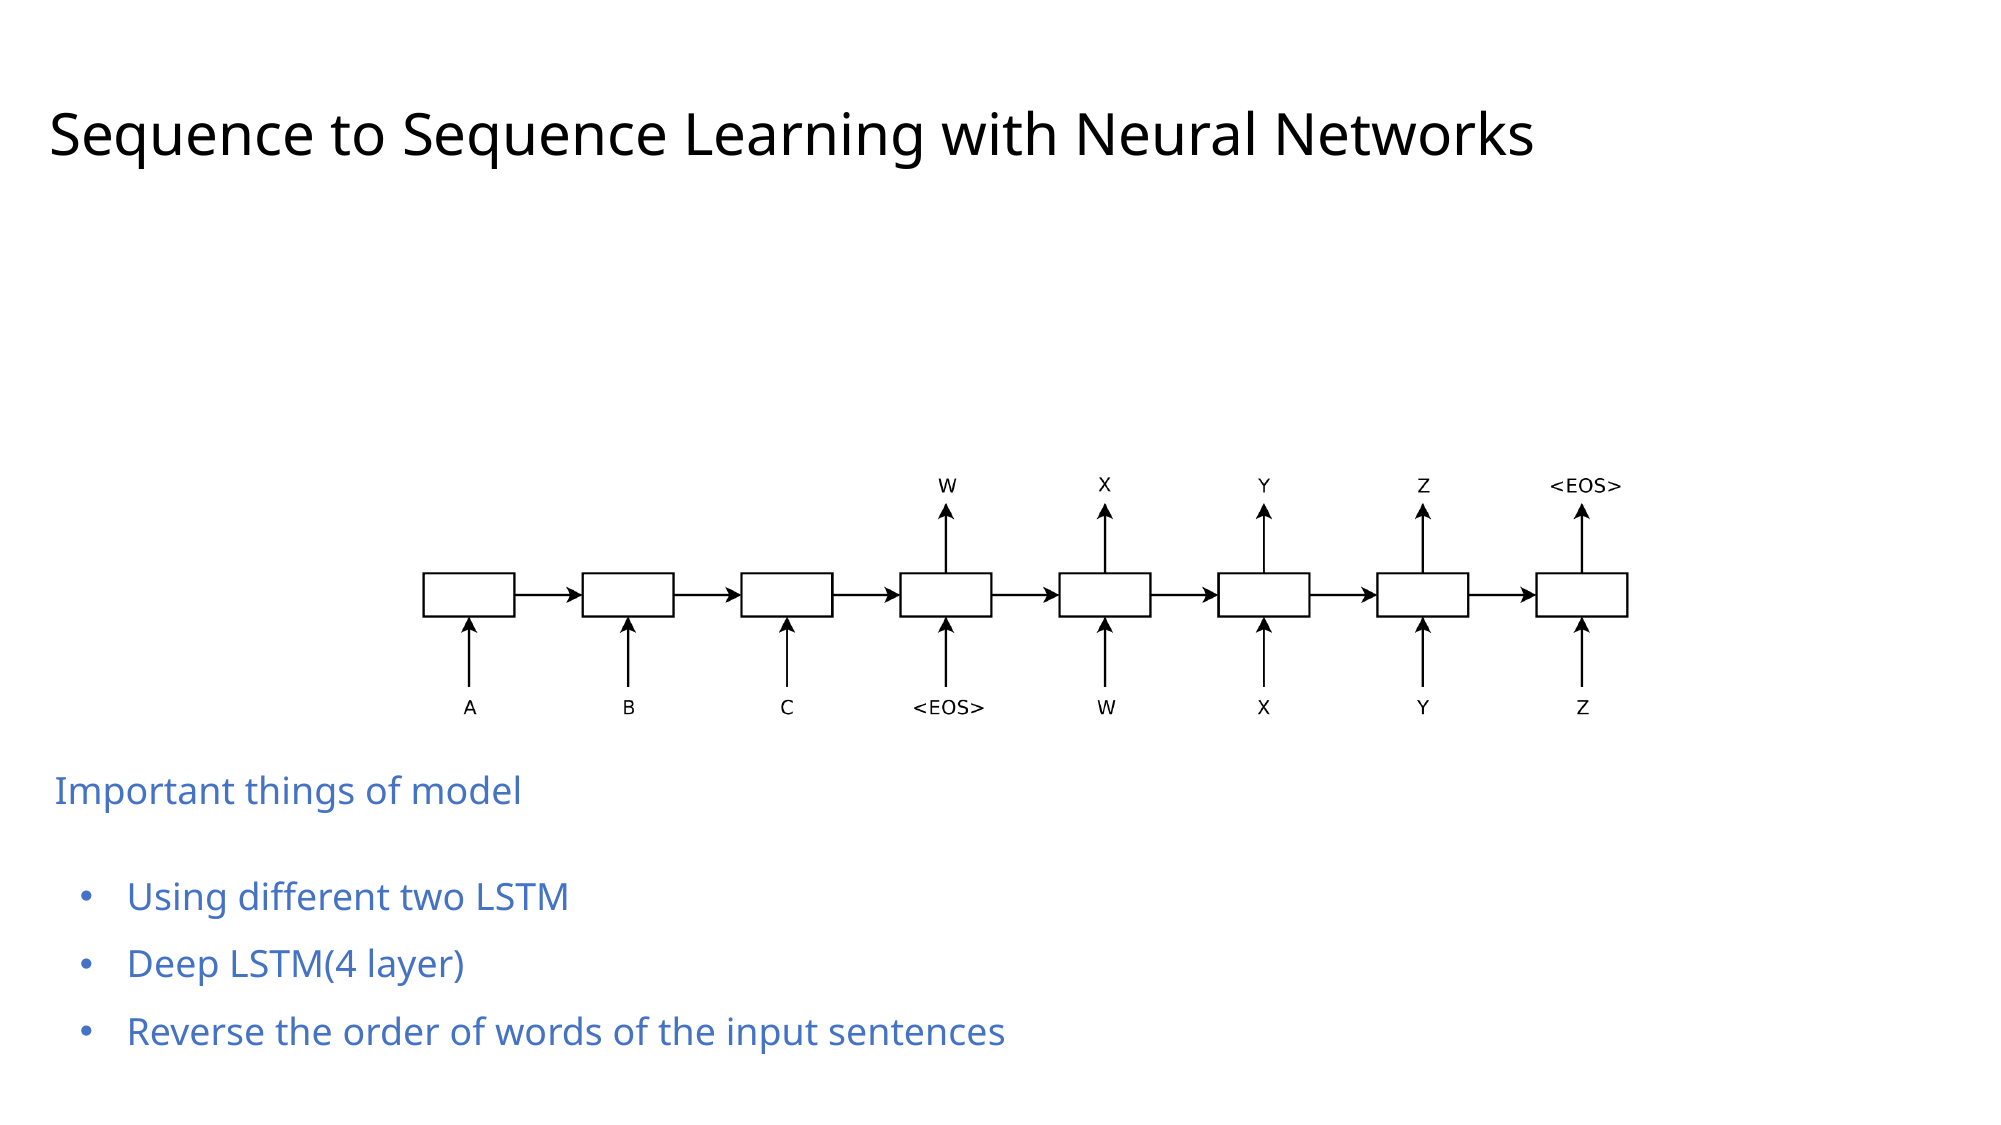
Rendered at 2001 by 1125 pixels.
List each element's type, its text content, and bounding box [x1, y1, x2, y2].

text_box Important things of model [40, 759, 538, 820]
text_box Using different two LSTM Deep LSTM(4 layer) Reverse the order of words of the input sentences [65, 843, 1022, 1061]
text_box Sequence to Sequence Learning with Neural Networks [34, 89, 1551, 175]
picture [397, 446, 1692, 736]
